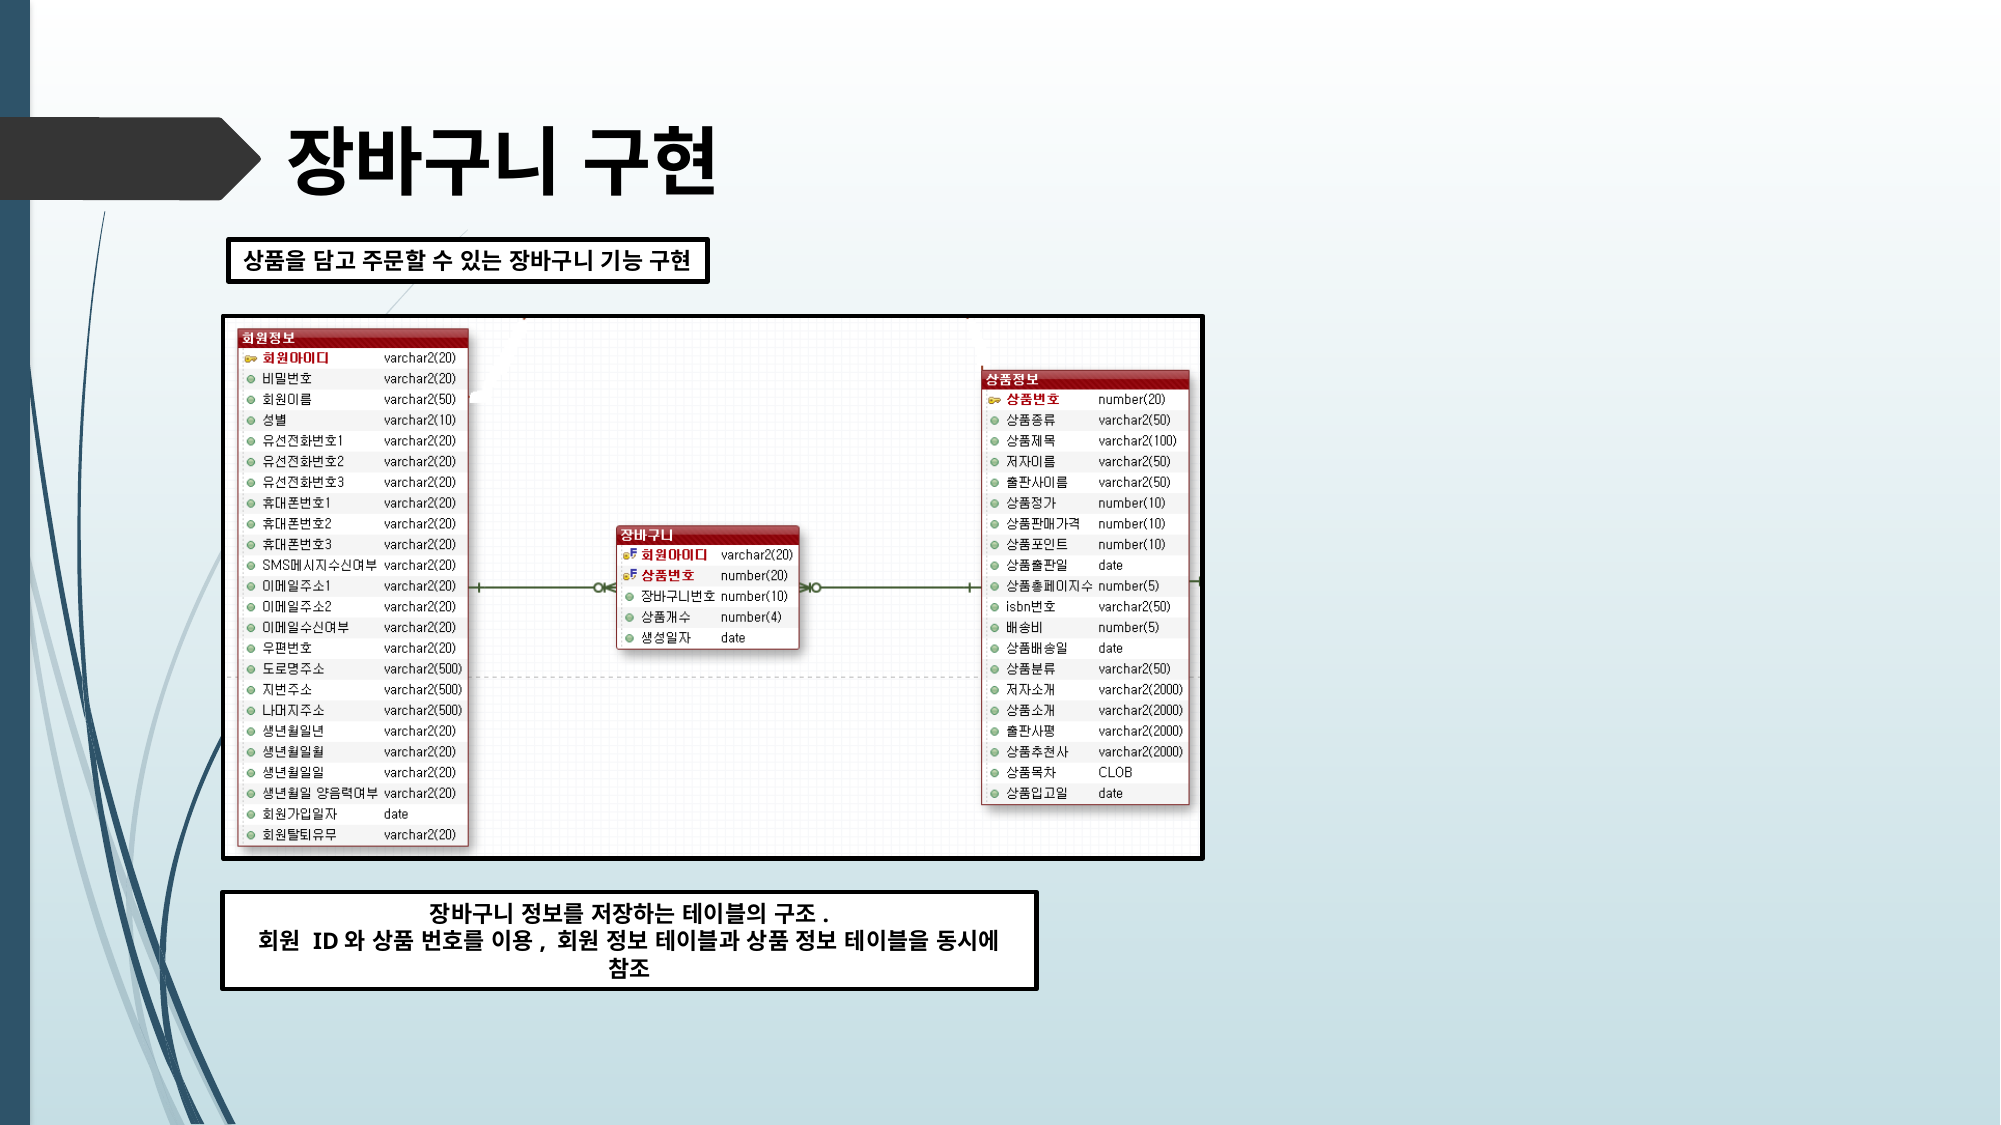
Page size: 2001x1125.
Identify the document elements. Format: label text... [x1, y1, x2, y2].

picture [225, 317, 1201, 857]
text_box 장바구니 구현 [271, 107, 736, 212]
text_box 장바구니 정보를 저장하는 테이블의 구조. 회원 ID와 상품 번호를 이용, 회원 정보 테이블과 상품 정보 테이블을 동시에 참조 [221, 891, 1037, 990]
text_box 상품을 담고 주문할 수 있는 장바구니 기능 구현 [227, 238, 709, 283]
